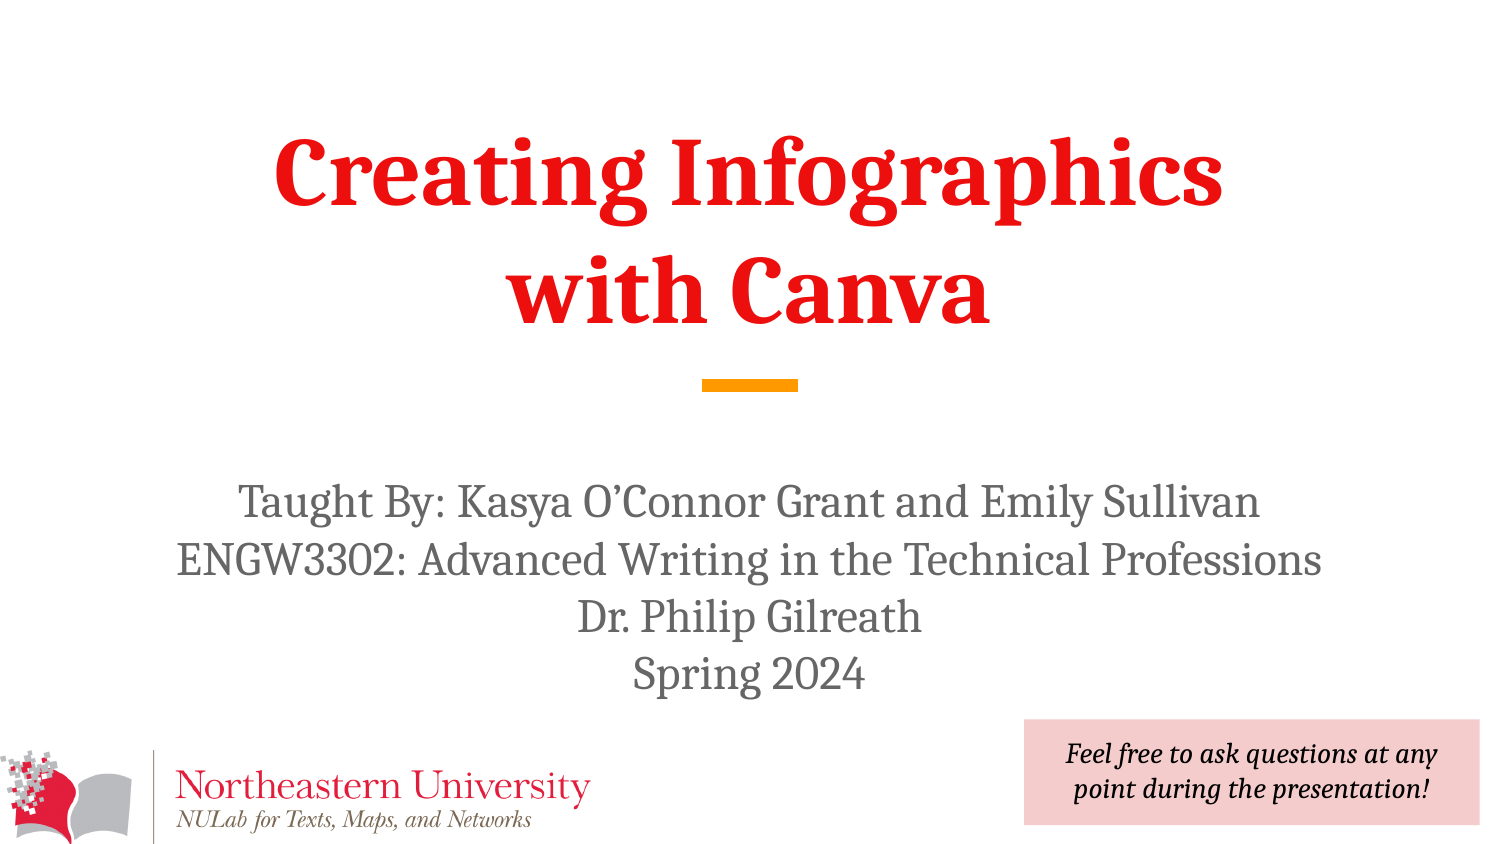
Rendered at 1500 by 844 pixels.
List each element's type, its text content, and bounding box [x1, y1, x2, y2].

picture [0, 750, 605, 844]
title Creating Infographics with Canva [51, 36, 1449, 358]
text_box Feel free to ask questions at any point during the presentation! [1024, 719, 1480, 826]
subtitle Taught By: Kasya O’Connor Grant and Emily Sullivan ENGW3302: Advanced Writing in the Technical Professions Dr. Philip Gilreath Spring 2024 [128, 454, 1372, 575]
